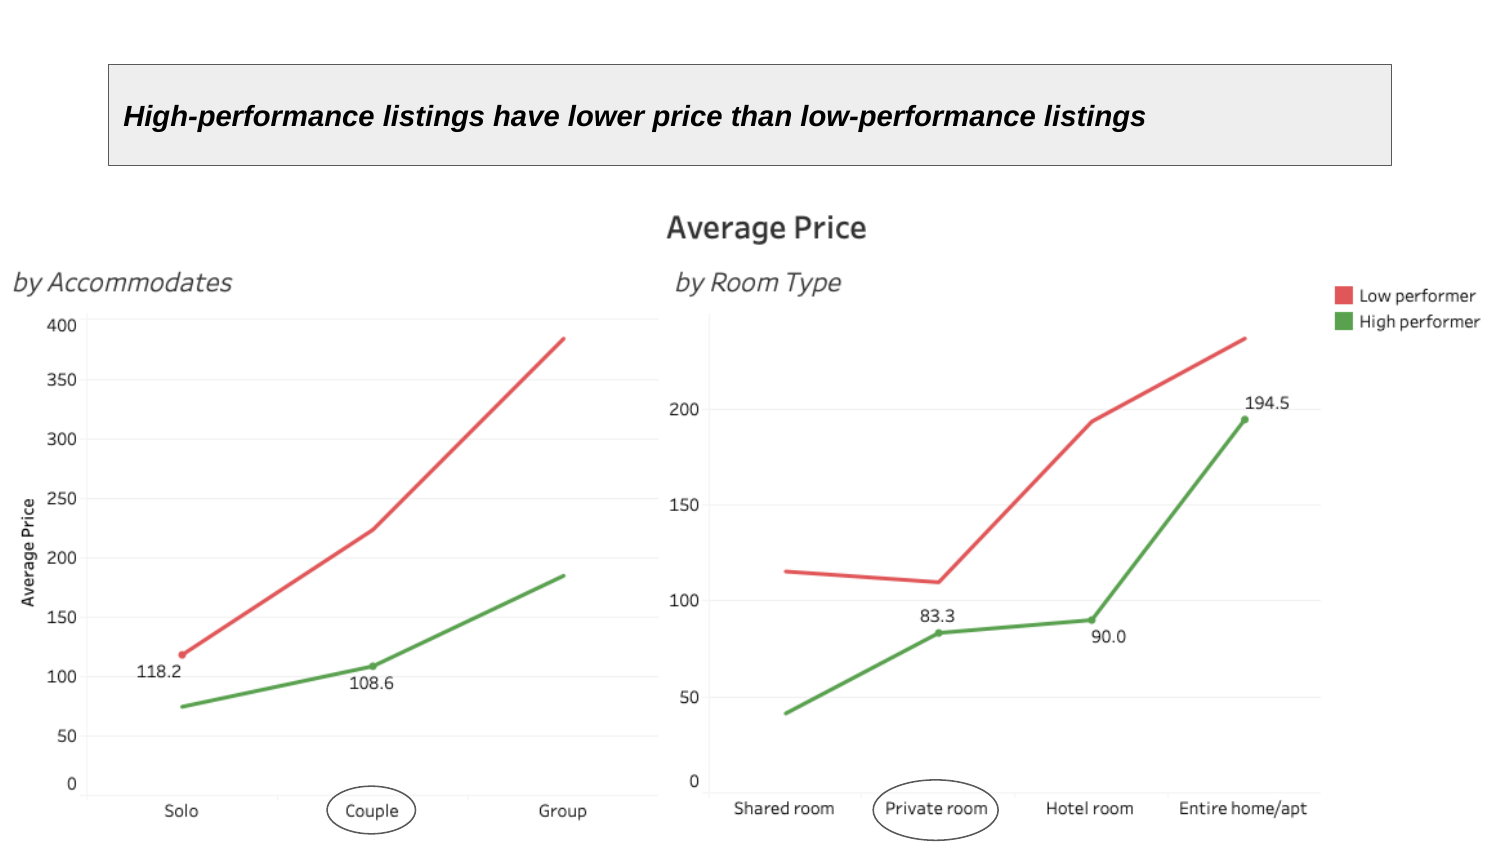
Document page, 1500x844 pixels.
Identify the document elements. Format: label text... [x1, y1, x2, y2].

text_box High-performance listings have lower price than low-performance listings [108, 64, 1392, 166]
picture [0, 205, 1500, 844]
